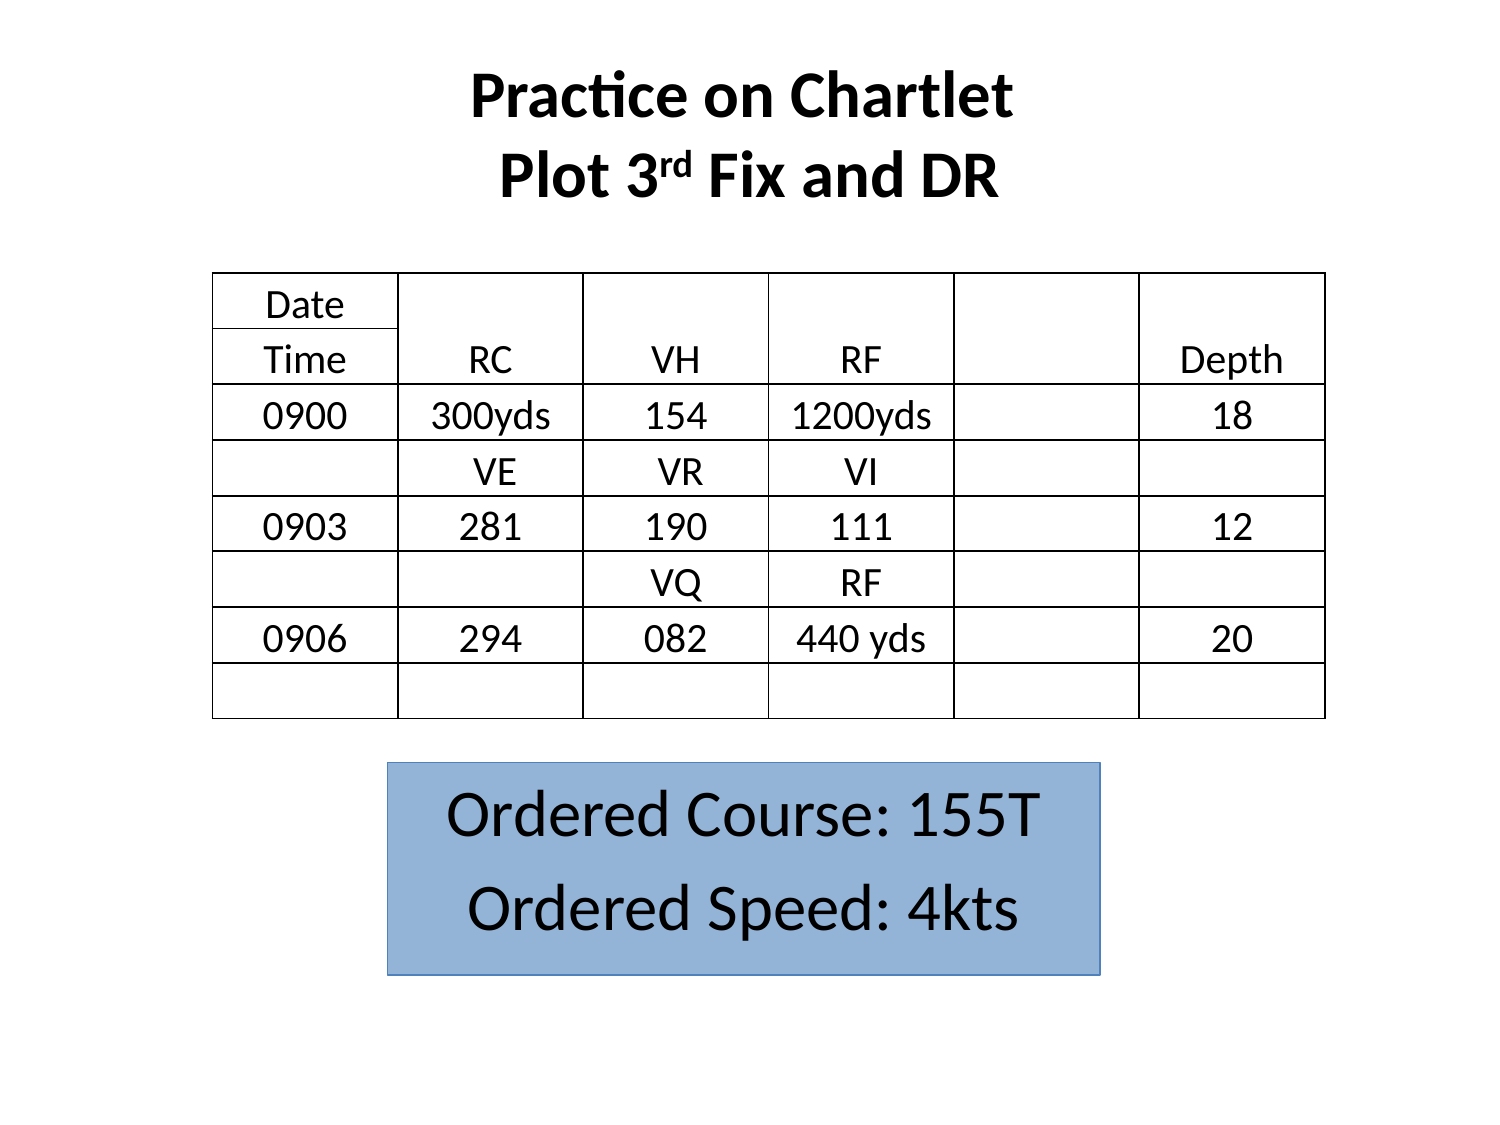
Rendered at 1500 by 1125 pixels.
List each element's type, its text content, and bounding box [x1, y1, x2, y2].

table_cell VR [584, 441, 768, 495]
table_header RF [769, 274, 953, 383]
table_cell [584, 664, 768, 718]
table_cell [1140, 664, 1324, 718]
table_cell 0906 [213, 608, 397, 662]
table_cell [955, 497, 1138, 550]
table_cell 300yds [399, 385, 582, 439]
table_cell [955, 441, 1138, 495]
table_cell [213, 552, 397, 606]
table_cell Time [213, 329, 397, 383]
table_header [955, 274, 1138, 383]
table_cell [1140, 552, 1324, 606]
table_cell [399, 552, 582, 606]
table_cell 082 [584, 608, 768, 662]
table_cell 111 [769, 497, 953, 550]
table_cell [213, 441, 397, 495]
table_cell 0903 [213, 497, 397, 550]
table_cell RF [769, 552, 953, 606]
table_cell 20 [1140, 608, 1324, 662]
table_cell [399, 664, 582, 718]
table_cell 18 [1140, 385, 1324, 439]
table_cell VI [769, 441, 953, 495]
table_header VH [584, 274, 768, 383]
table_cell 440 yds [769, 608, 953, 662]
table_header Depth [1140, 274, 1324, 383]
table_cell [1140, 441, 1324, 495]
text_box Ordered Course: 155T Ordered Speed: 4kts [387, 762, 1100, 975]
table_cell 1200yds [769, 385, 953, 439]
table_cell 190 [584, 497, 768, 550]
table_cell 0900 [213, 385, 397, 439]
table_cell [769, 664, 953, 718]
table_cell [955, 664, 1138, 718]
table_header Date [213, 274, 397, 328]
table_cell 154 [584, 385, 768, 439]
table_cell [955, 385, 1138, 439]
table_cell [955, 552, 1138, 606]
table_cell 12 [1140, 497, 1324, 550]
title Practice on Chartlet Plot 3rd Fix and DR [75, 37, 1425, 225]
table_cell VQ [584, 552, 768, 606]
table_cell VE [399, 441, 582, 495]
table_cell [213, 664, 397, 718]
table_cell 294 [399, 608, 582, 662]
table_cell 281 [399, 497, 582, 550]
table_cell [955, 608, 1138, 662]
table_header RC [399, 274, 582, 383]
